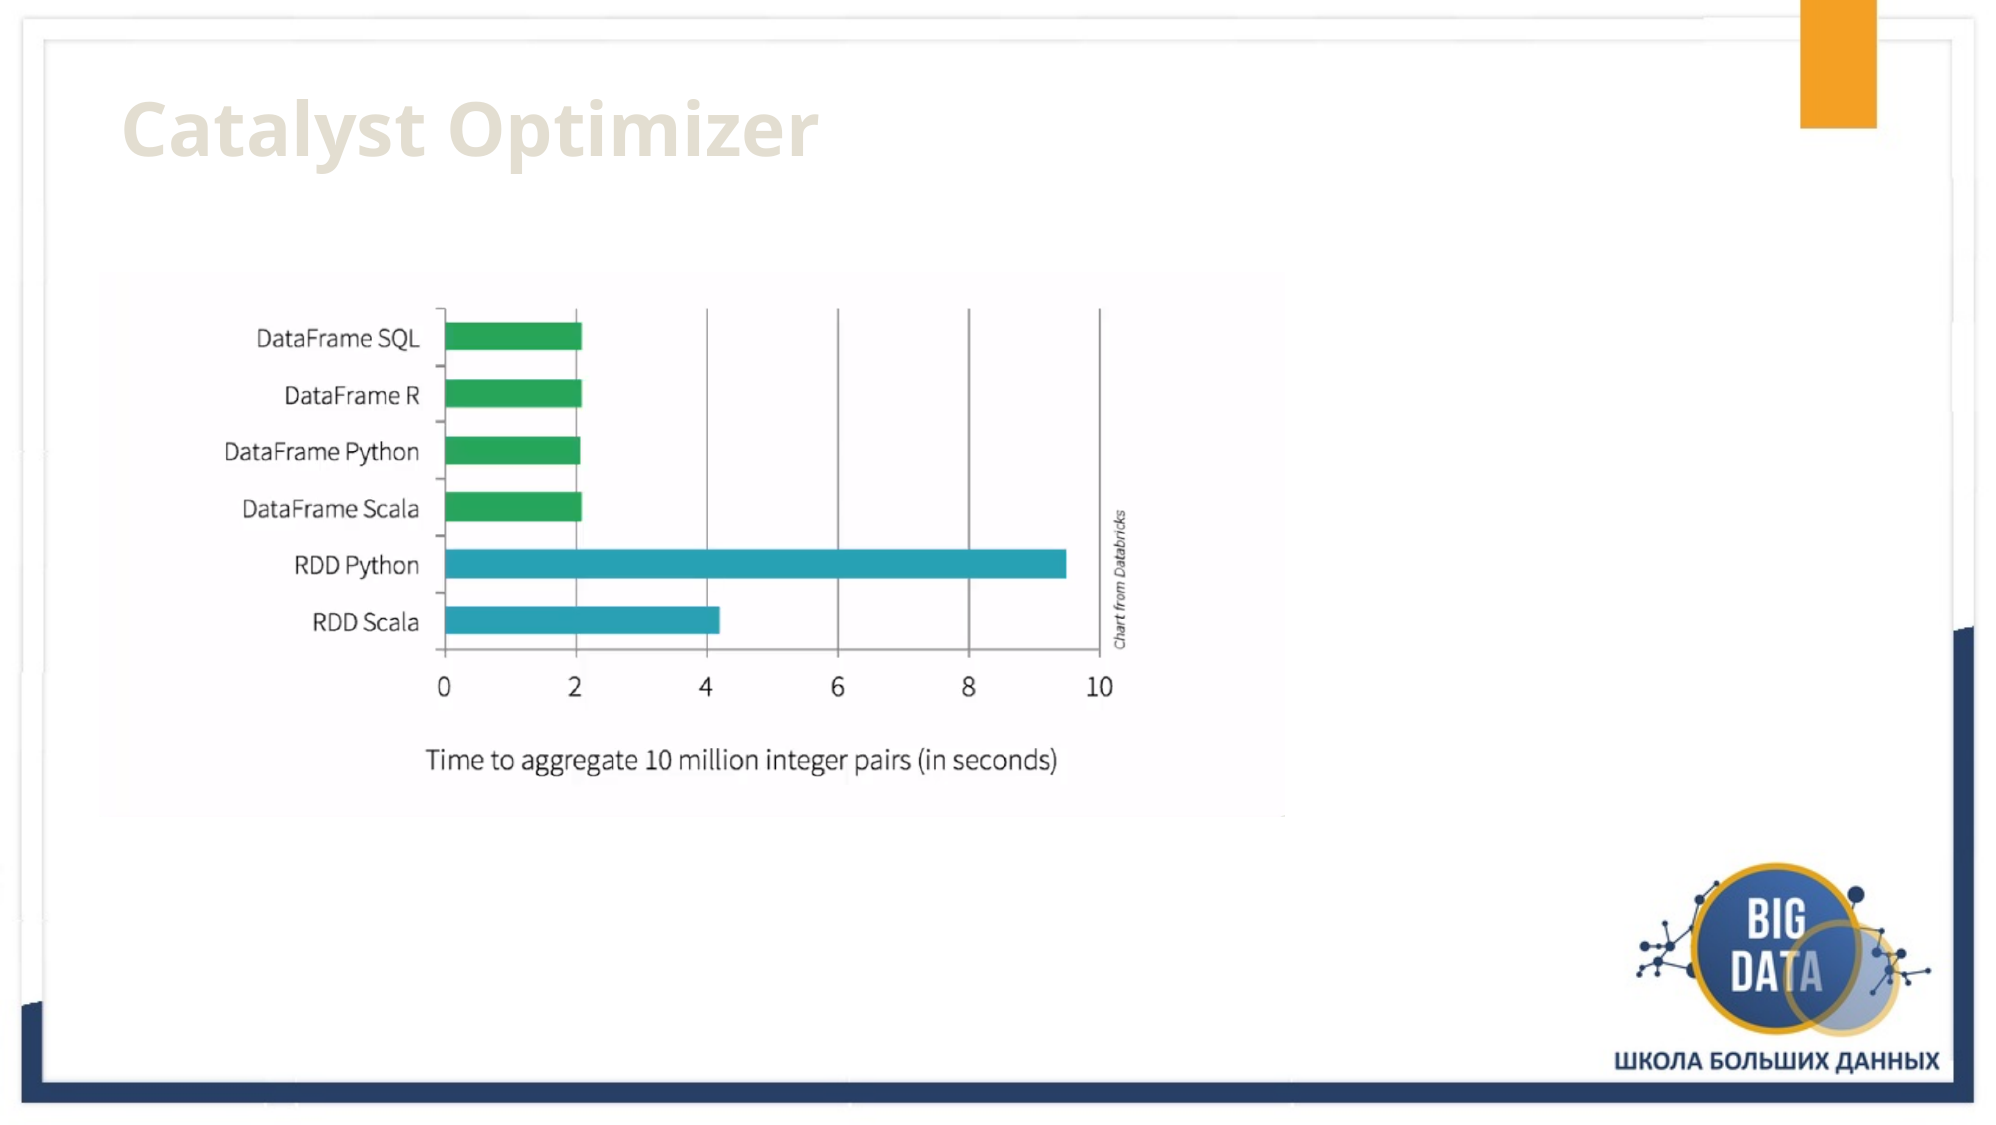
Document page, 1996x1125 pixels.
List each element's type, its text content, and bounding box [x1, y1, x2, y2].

picture [0, 0, 1996, 1125]
title Catalyst Optimizer [105, 74, 1645, 304]
